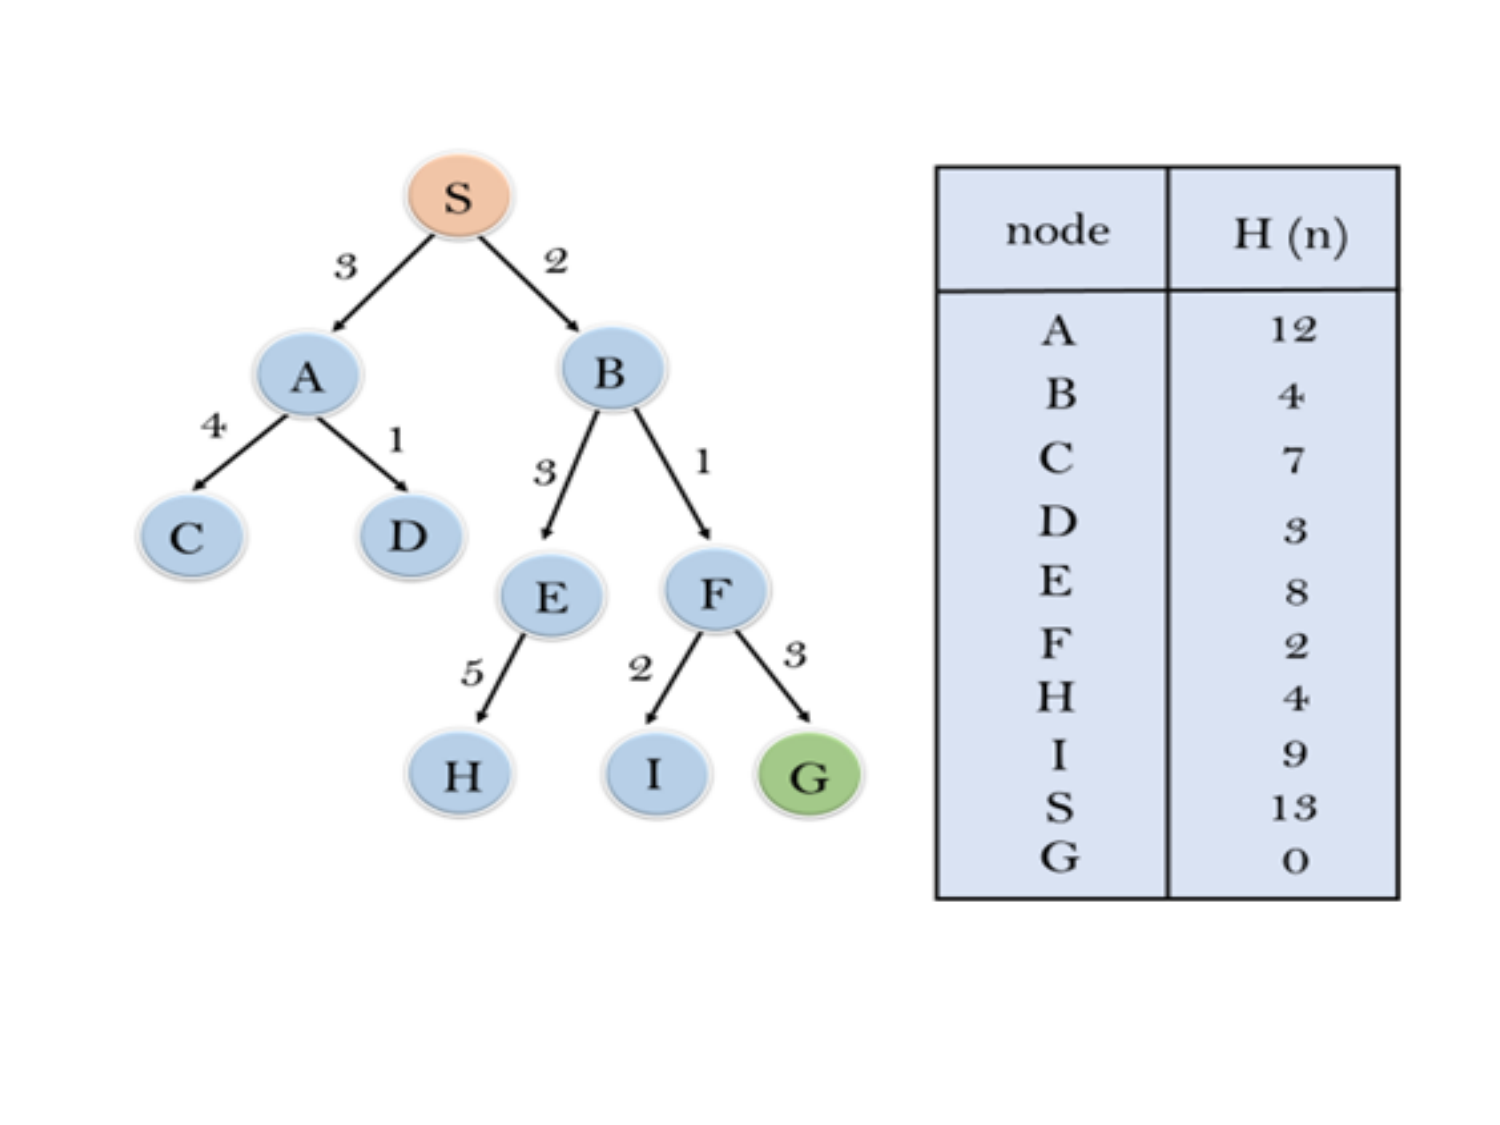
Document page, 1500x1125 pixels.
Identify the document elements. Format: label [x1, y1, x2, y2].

picture [87, 74, 1500, 1038]
